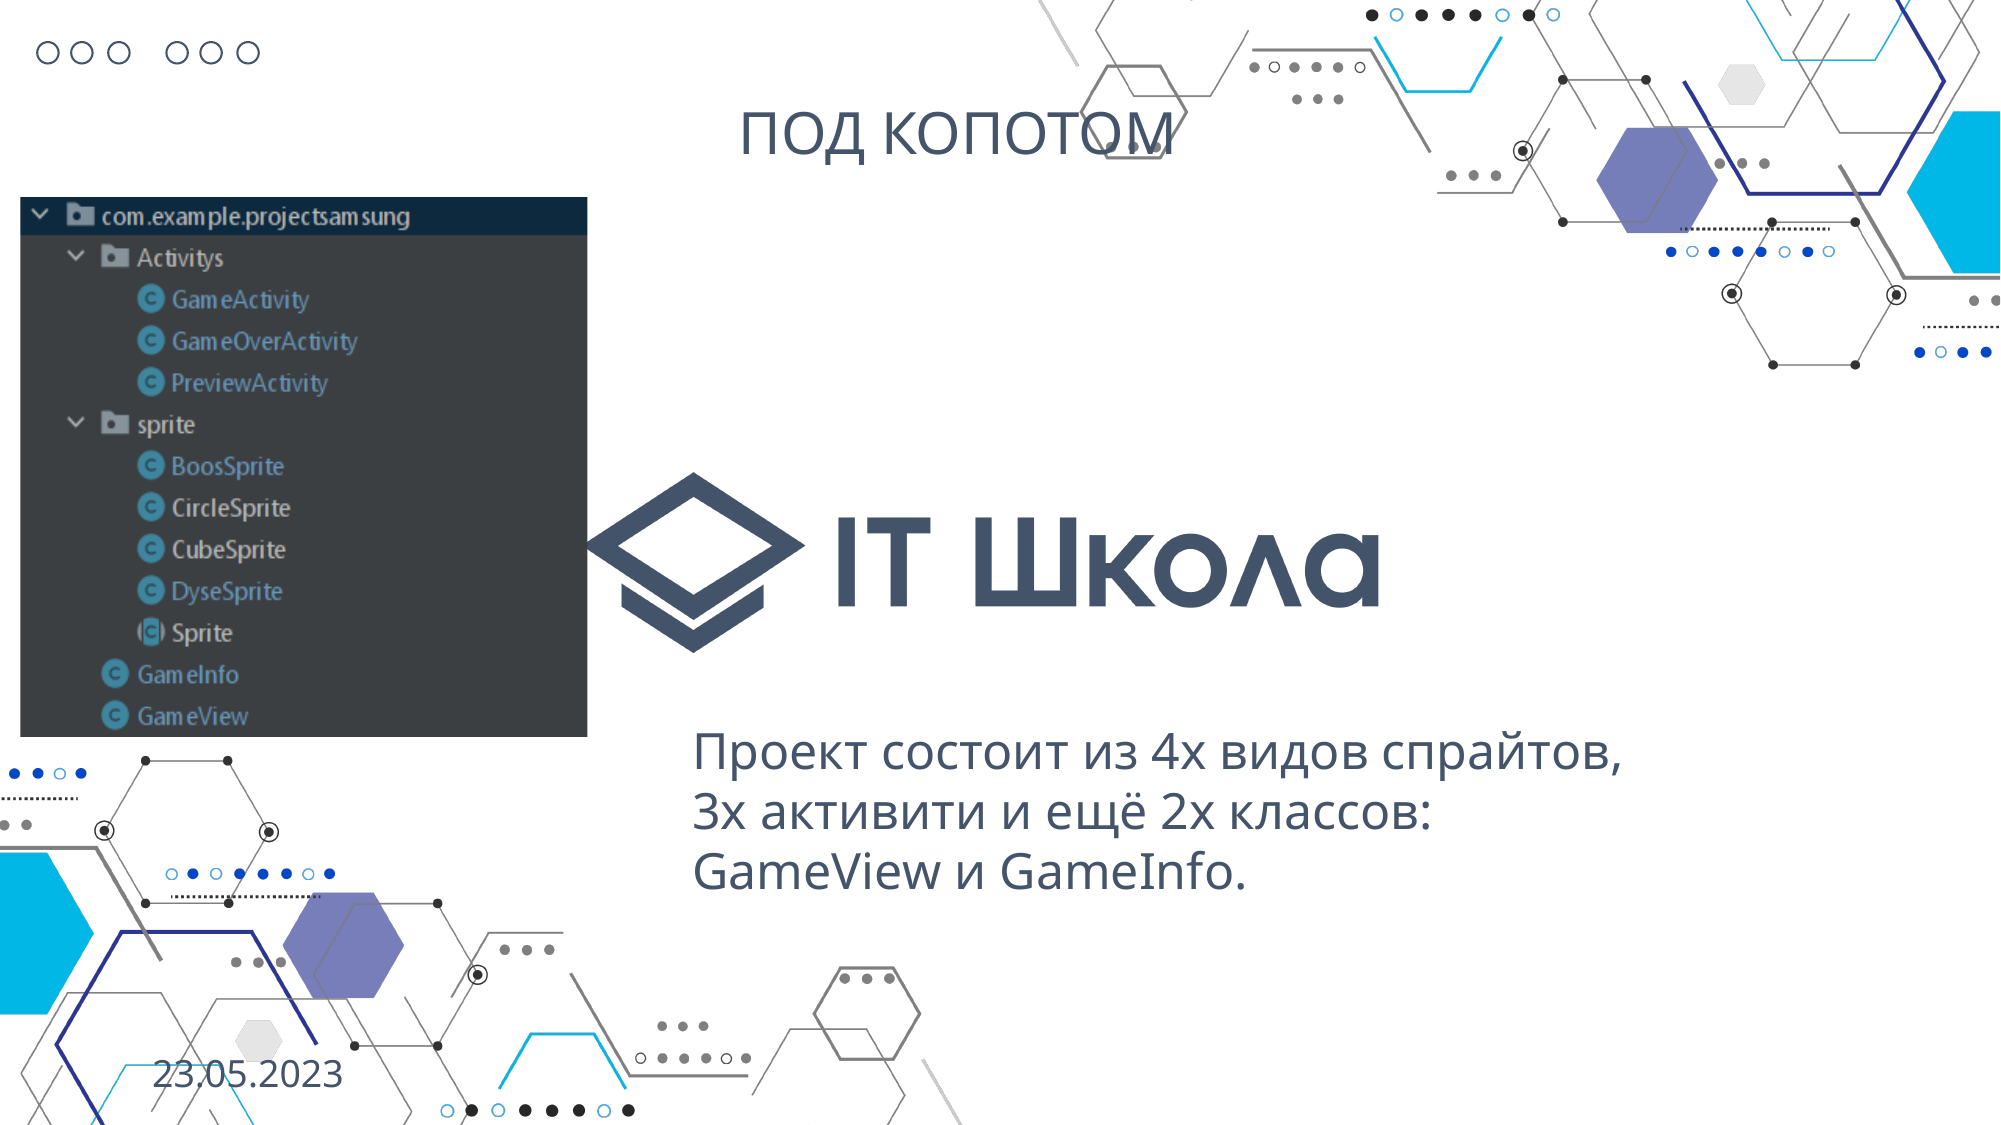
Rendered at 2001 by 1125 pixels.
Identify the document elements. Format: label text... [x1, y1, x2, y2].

picture [0, 0, 2001, 1125]
text_box 23.05.2023 [137, 1042, 588, 1103]
text_box Проект состоит из 4х видов спрайтов, 3х активити и ещё 2х классов: GameView и GameInfo. [677, 712, 1678, 907]
text_box ПОД КОПОТОМ [724, 88, 1724, 174]
